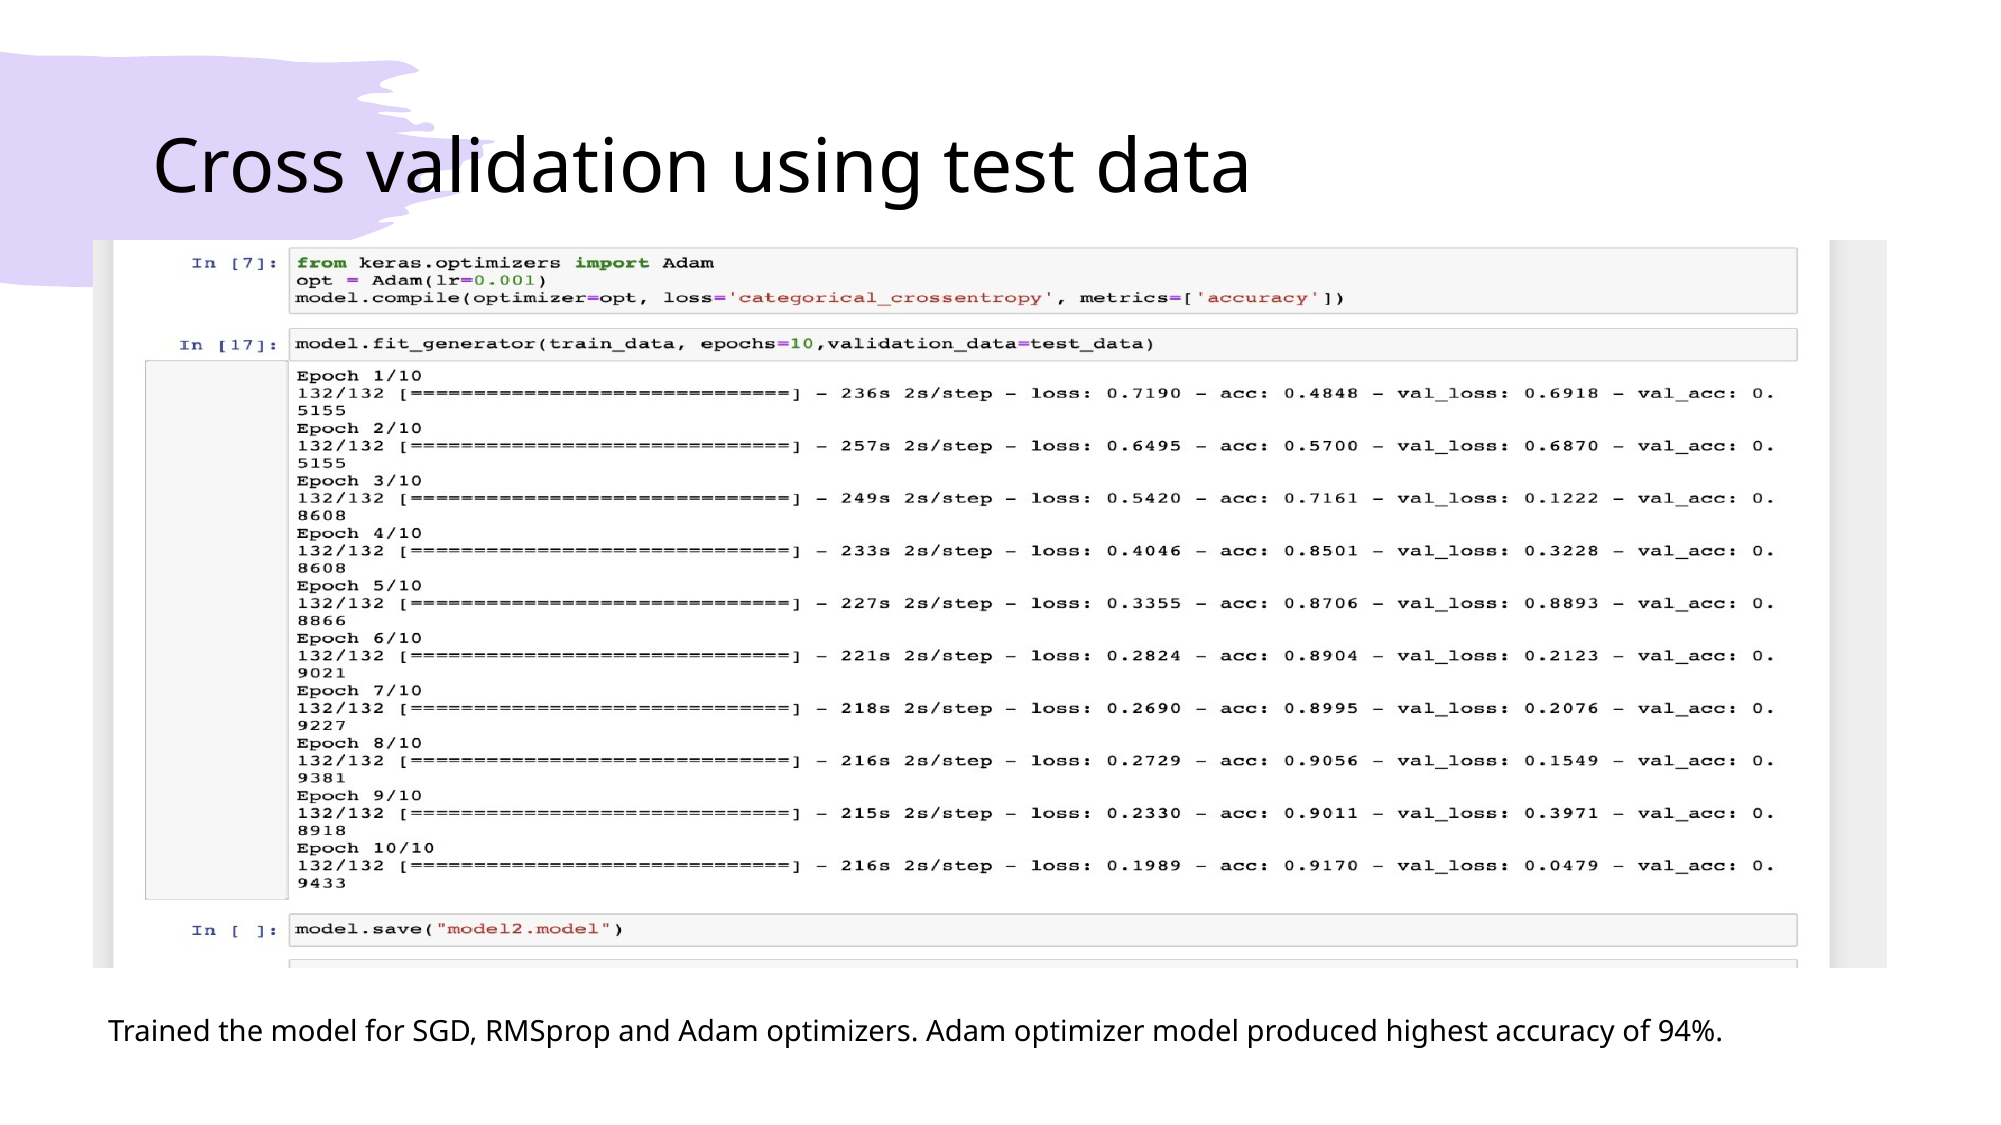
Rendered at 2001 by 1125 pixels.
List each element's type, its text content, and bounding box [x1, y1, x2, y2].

title Cross validation using test data [137, 59, 1863, 240]
text_box Trained the model for SGD, RMSprop and Adam optimizers. Adam optimizer model produced highest accuracy of 94%. [93, 1005, 1887, 1056]
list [93, 240, 1887, 969]
